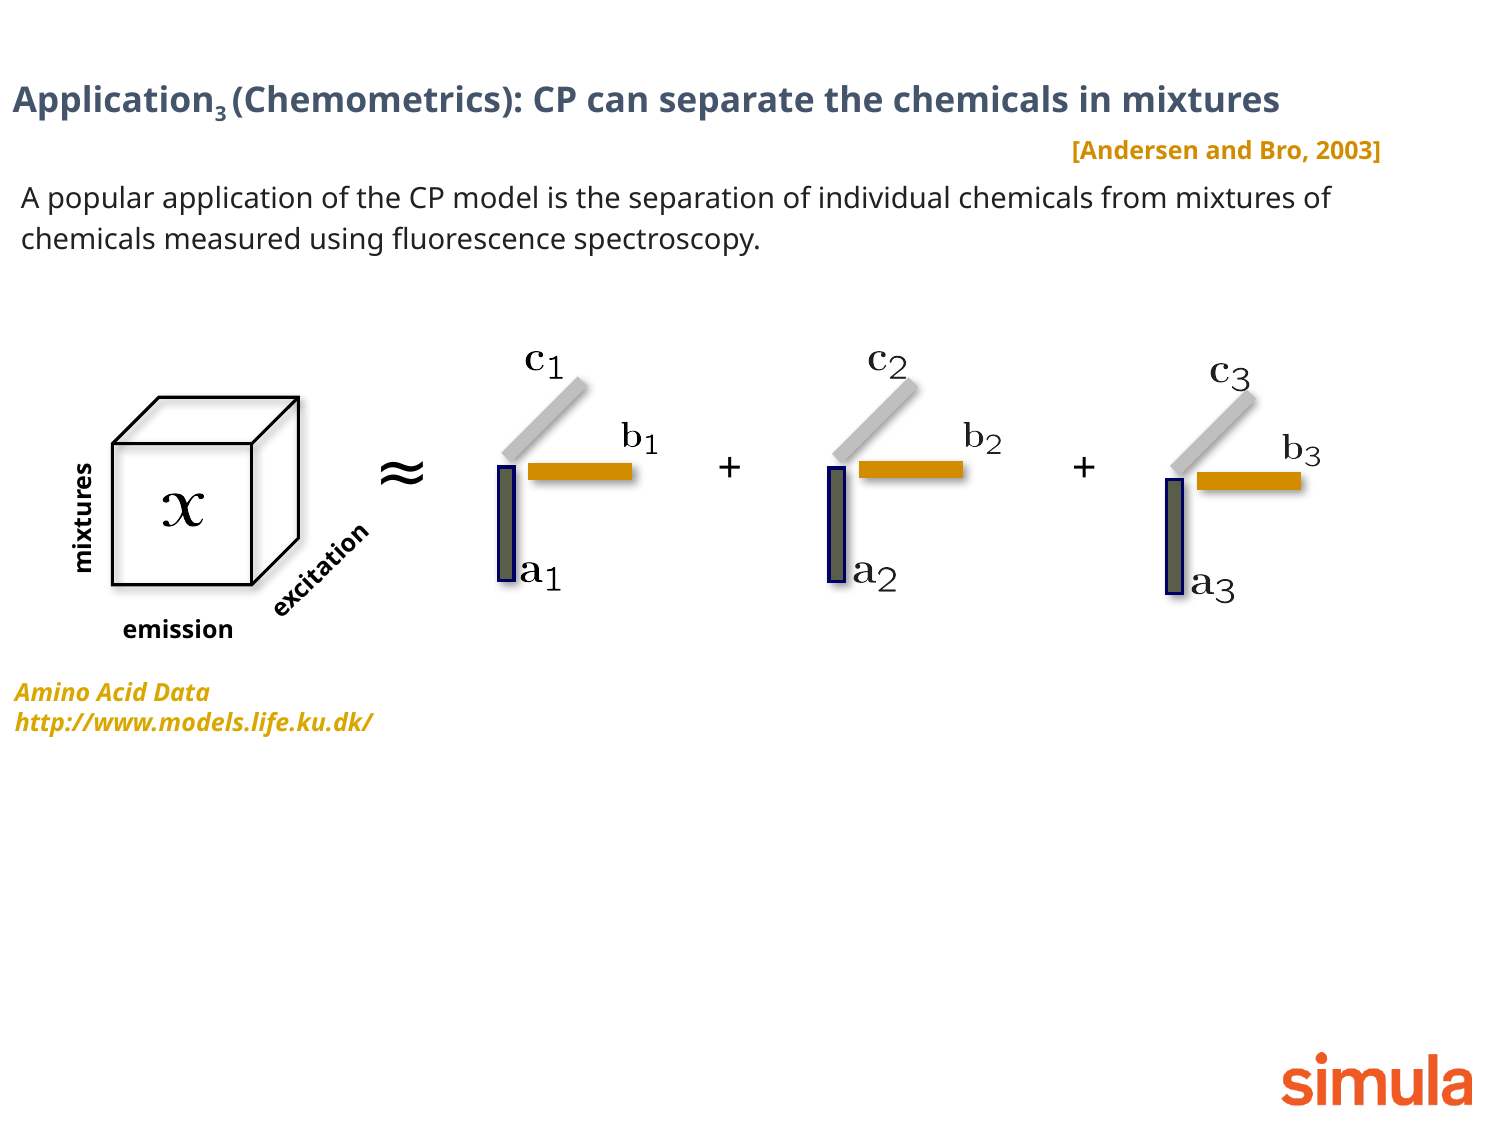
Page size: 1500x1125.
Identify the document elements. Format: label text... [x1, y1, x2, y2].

text_box Amino Acid Data http://www.models.life.ku.dk/ [0, 668, 491, 744]
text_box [58, 397, 405, 652]
text_box Application3 (Chemometrics): CP can separate the chemicals in mixtures [0, 30, 1500, 126]
text_box A popular application of the CP model is the separation of individual chemicals from mixtures of chemicals measured using fluorescence spectroscopy. [5, 179, 1500, 268]
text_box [360, 349, 1321, 604]
picture [1281, 1052, 1472, 1106]
text_box [Andersen and Bro, 2003] [1057, 126, 1455, 172]
